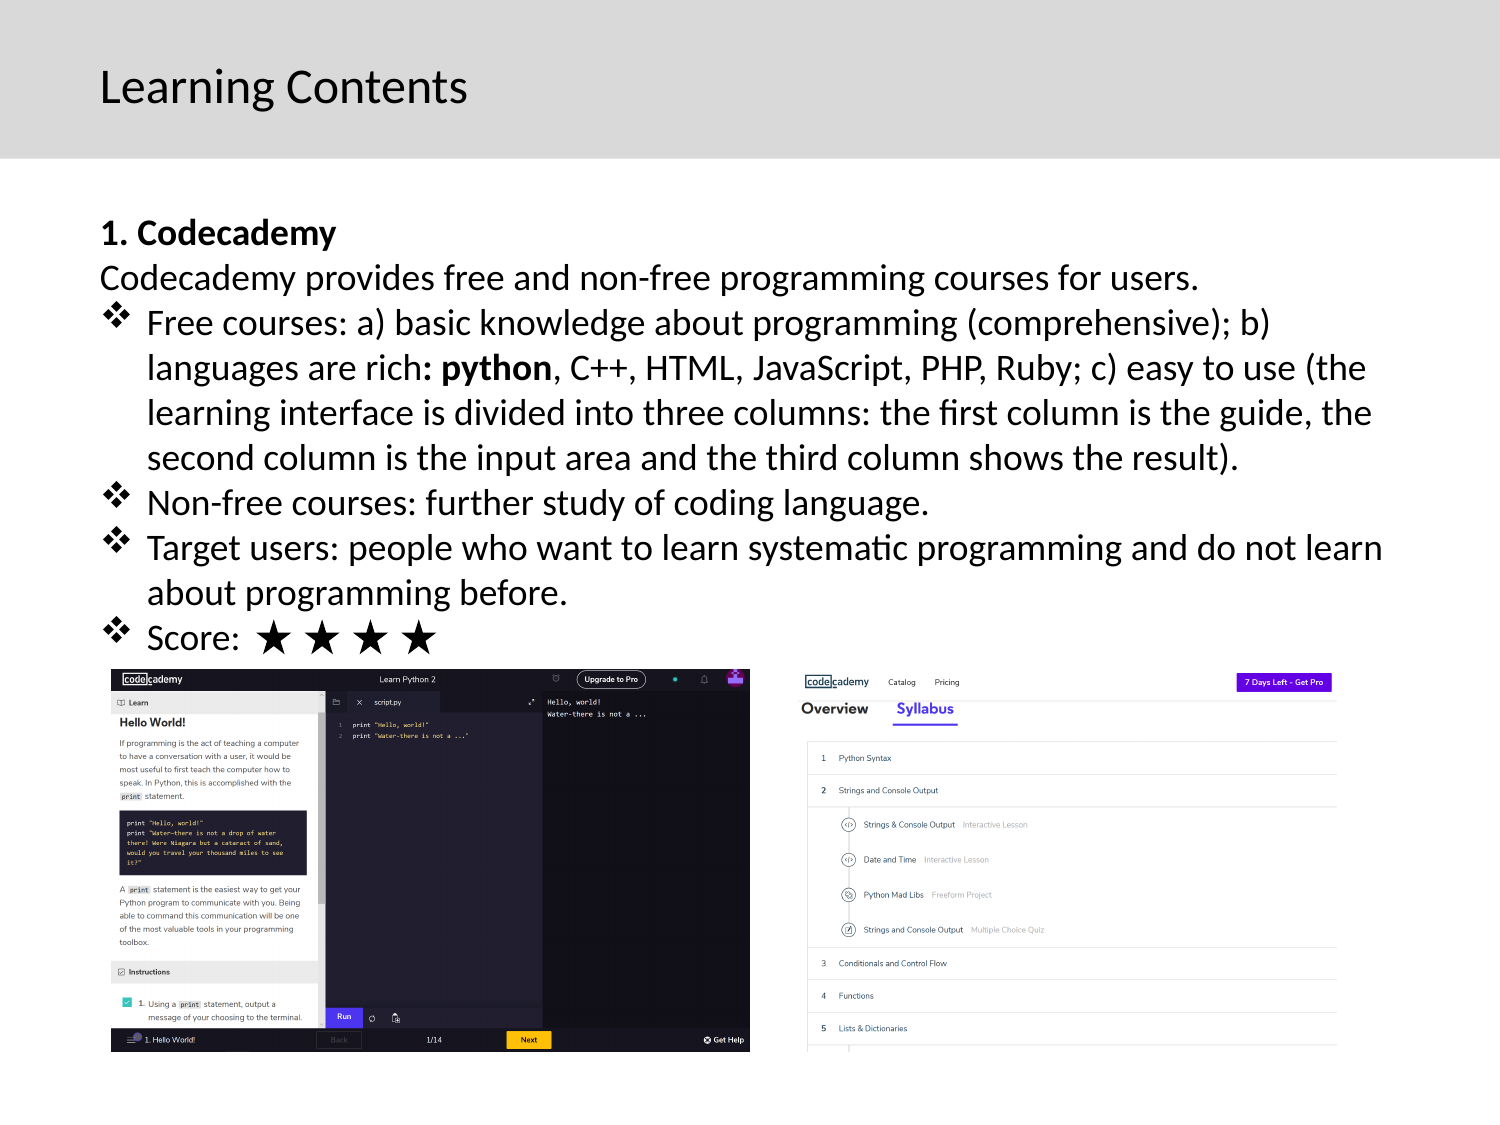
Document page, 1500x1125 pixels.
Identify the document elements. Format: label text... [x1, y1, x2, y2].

text_box [253, 615, 295, 658]
text_box [398, 615, 440, 658]
text_box [0, 0, 1500, 160]
text_box Learning Contents [85, 45, 564, 121]
picture [797, 669, 1337, 1052]
text_box [349, 615, 391, 658]
picture [111, 669, 750, 1052]
text_box [301, 615, 343, 658]
text_box 1. Codecademy Codecademy provides free and non-free programming courses for users. Free courses: a) basic knowledge about programming (comprehensive); b) languages are rich: python, C++, HTML, JavaScript, PHP, Ruby; c) easy to use (the learning interface is divided into three columns: the first column is the guide, the second column is the input area and the third column shows the result). Non-free courses: further study of coding language. Target users: people who want to learn systematic programming and do not learn about programming before. Score: [85, 200, 1415, 665]
